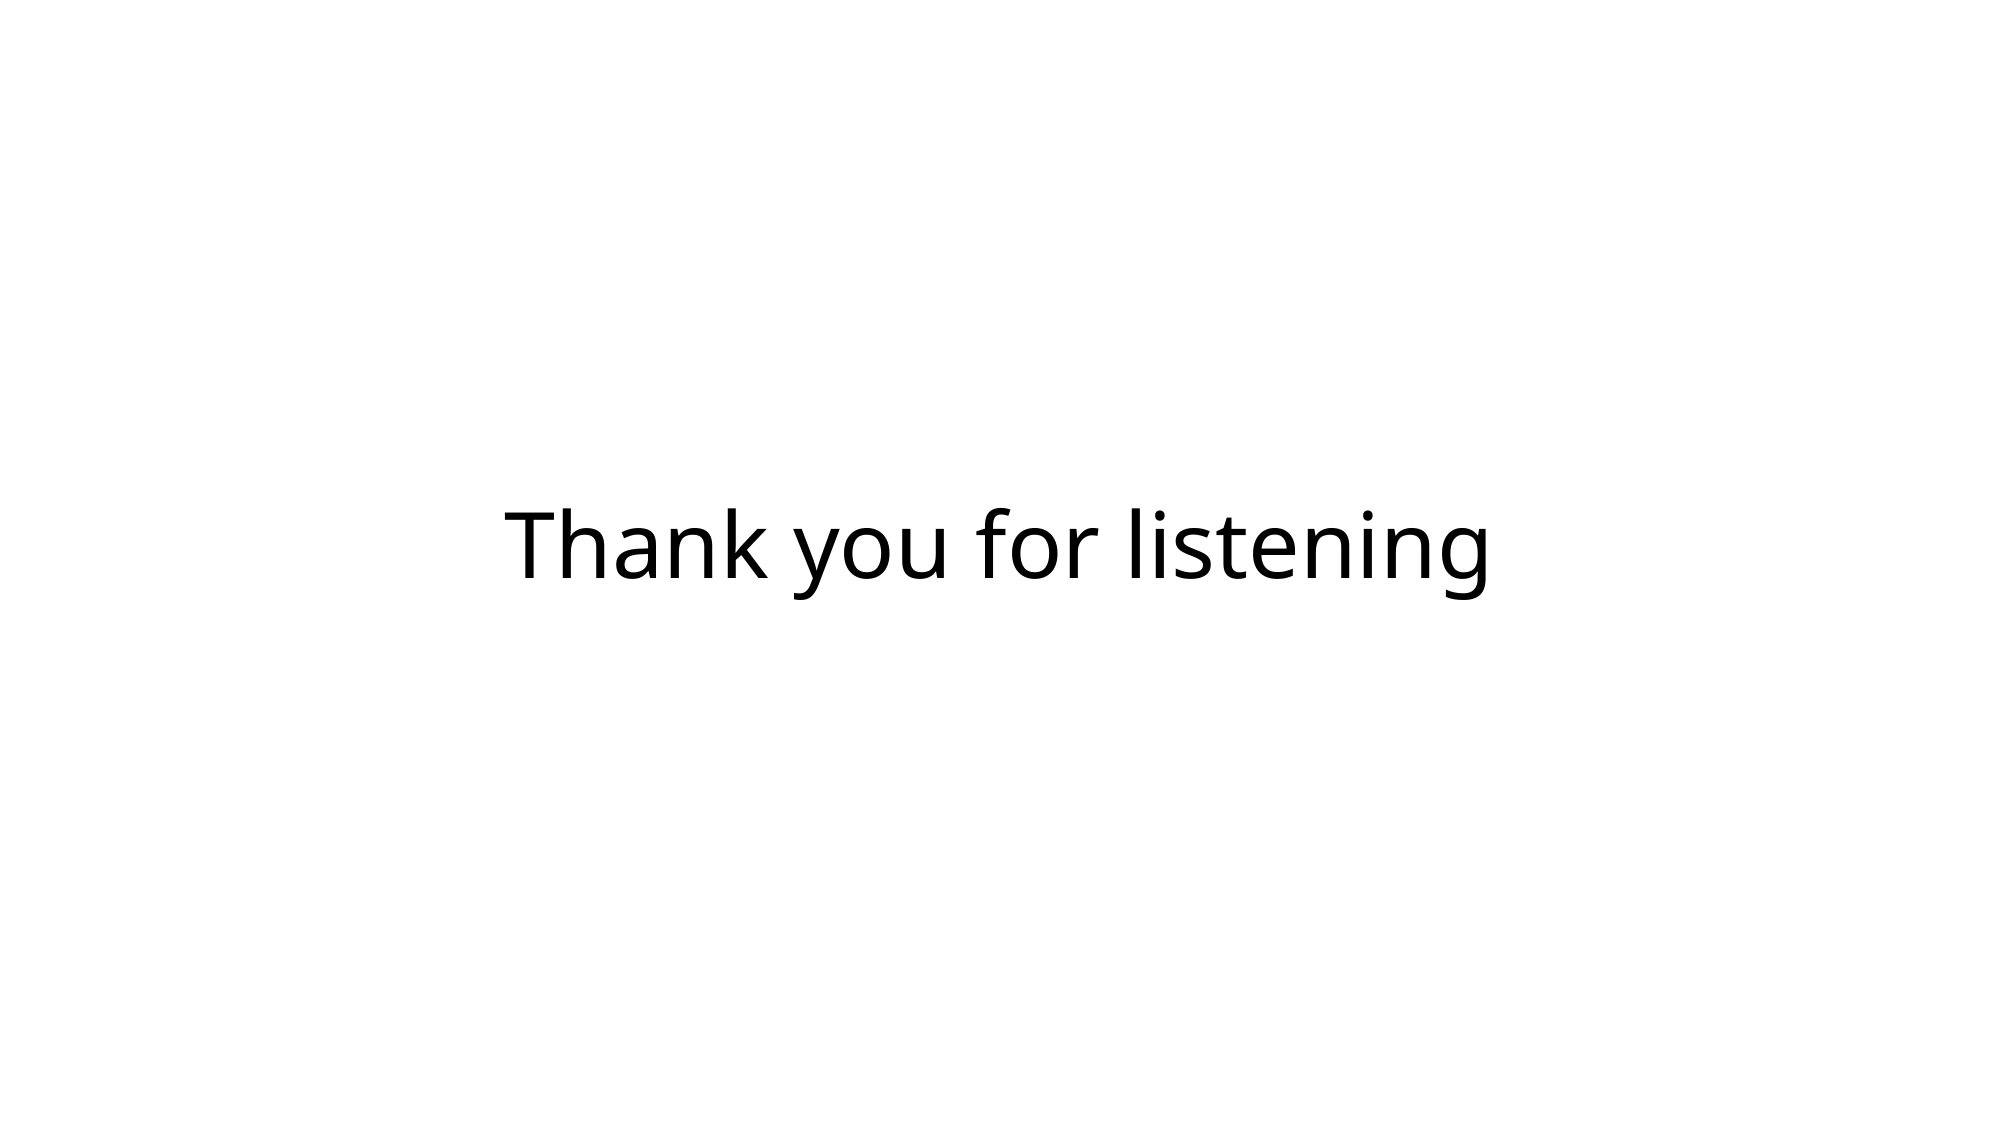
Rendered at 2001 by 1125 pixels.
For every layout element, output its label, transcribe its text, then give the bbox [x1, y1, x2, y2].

title Thank you for listening [137, 439, 1863, 658]
